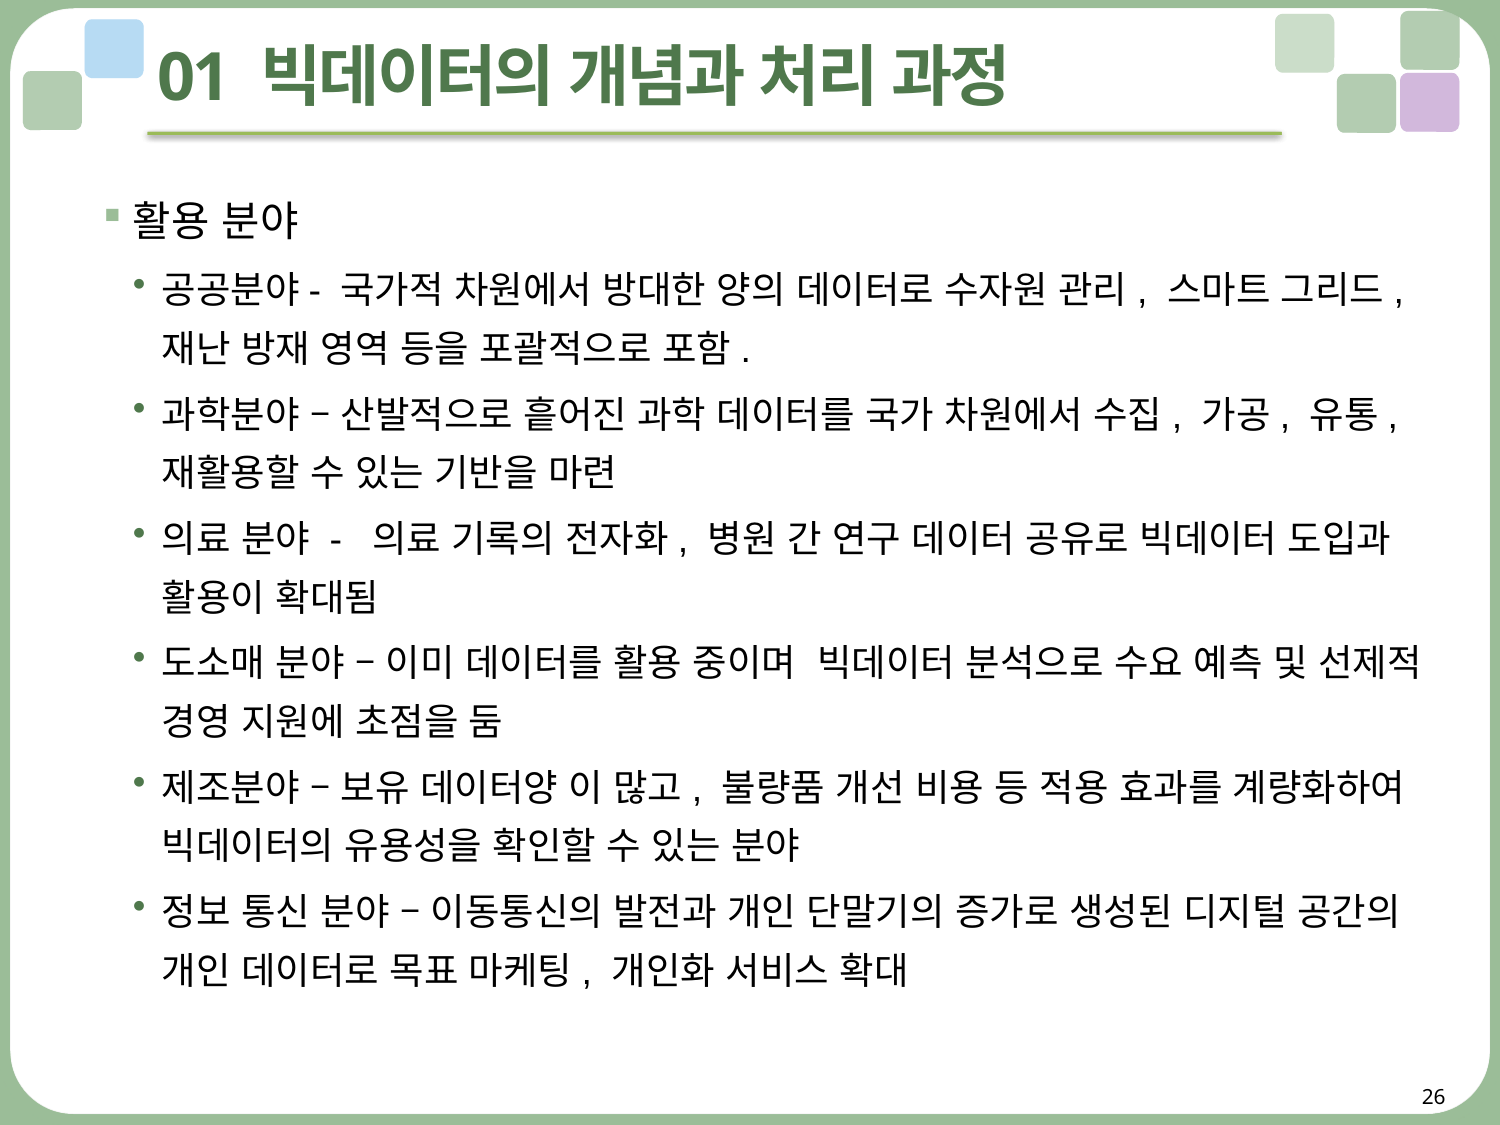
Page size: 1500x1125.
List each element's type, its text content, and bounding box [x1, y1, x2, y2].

list 활용 분야 공공분야- 국가적 차원에서 방대한 양의 데이터로 수자원 관리, 스마트 그리드, 재난 방재 영역 등을 포괄적으로 포함. 과학분야 – 산발적으로 흩어진 과학 데이터를 국가 차원에서 수집, 가공, 유통, 재활용할 수 있는 기반을 마련 의료 분야 - 의료 기록의 전자화, 병원 간 연구 데이터 공유로 빅데이터 도입과 활용이 확대됨 도소매 분야 – 이미 데이터를 활용 중이며 빅데이터 분석으로 수요 예측 및 선제적 경영 지원에 초점을 둠 제조분야 – 보유 데이터양 이 많고, 불량품 개선 비용 등 적용 효과를 계량화하여 빅데이터의 유용성을 확인할 수 있는 분야 정보 통신 분야 – 이동통신의 발전과 개인 단말기의 증가로 생성된 디지털 공간의 개인 데이터로 목표 마케팅, 개인화 서비스 확대 [29, 172, 1459, 1083]
picture [0, 0, 1500, 1125]
title 01 빅데이터의 개념과 처리 과정 [142, 25, 1459, 123]
